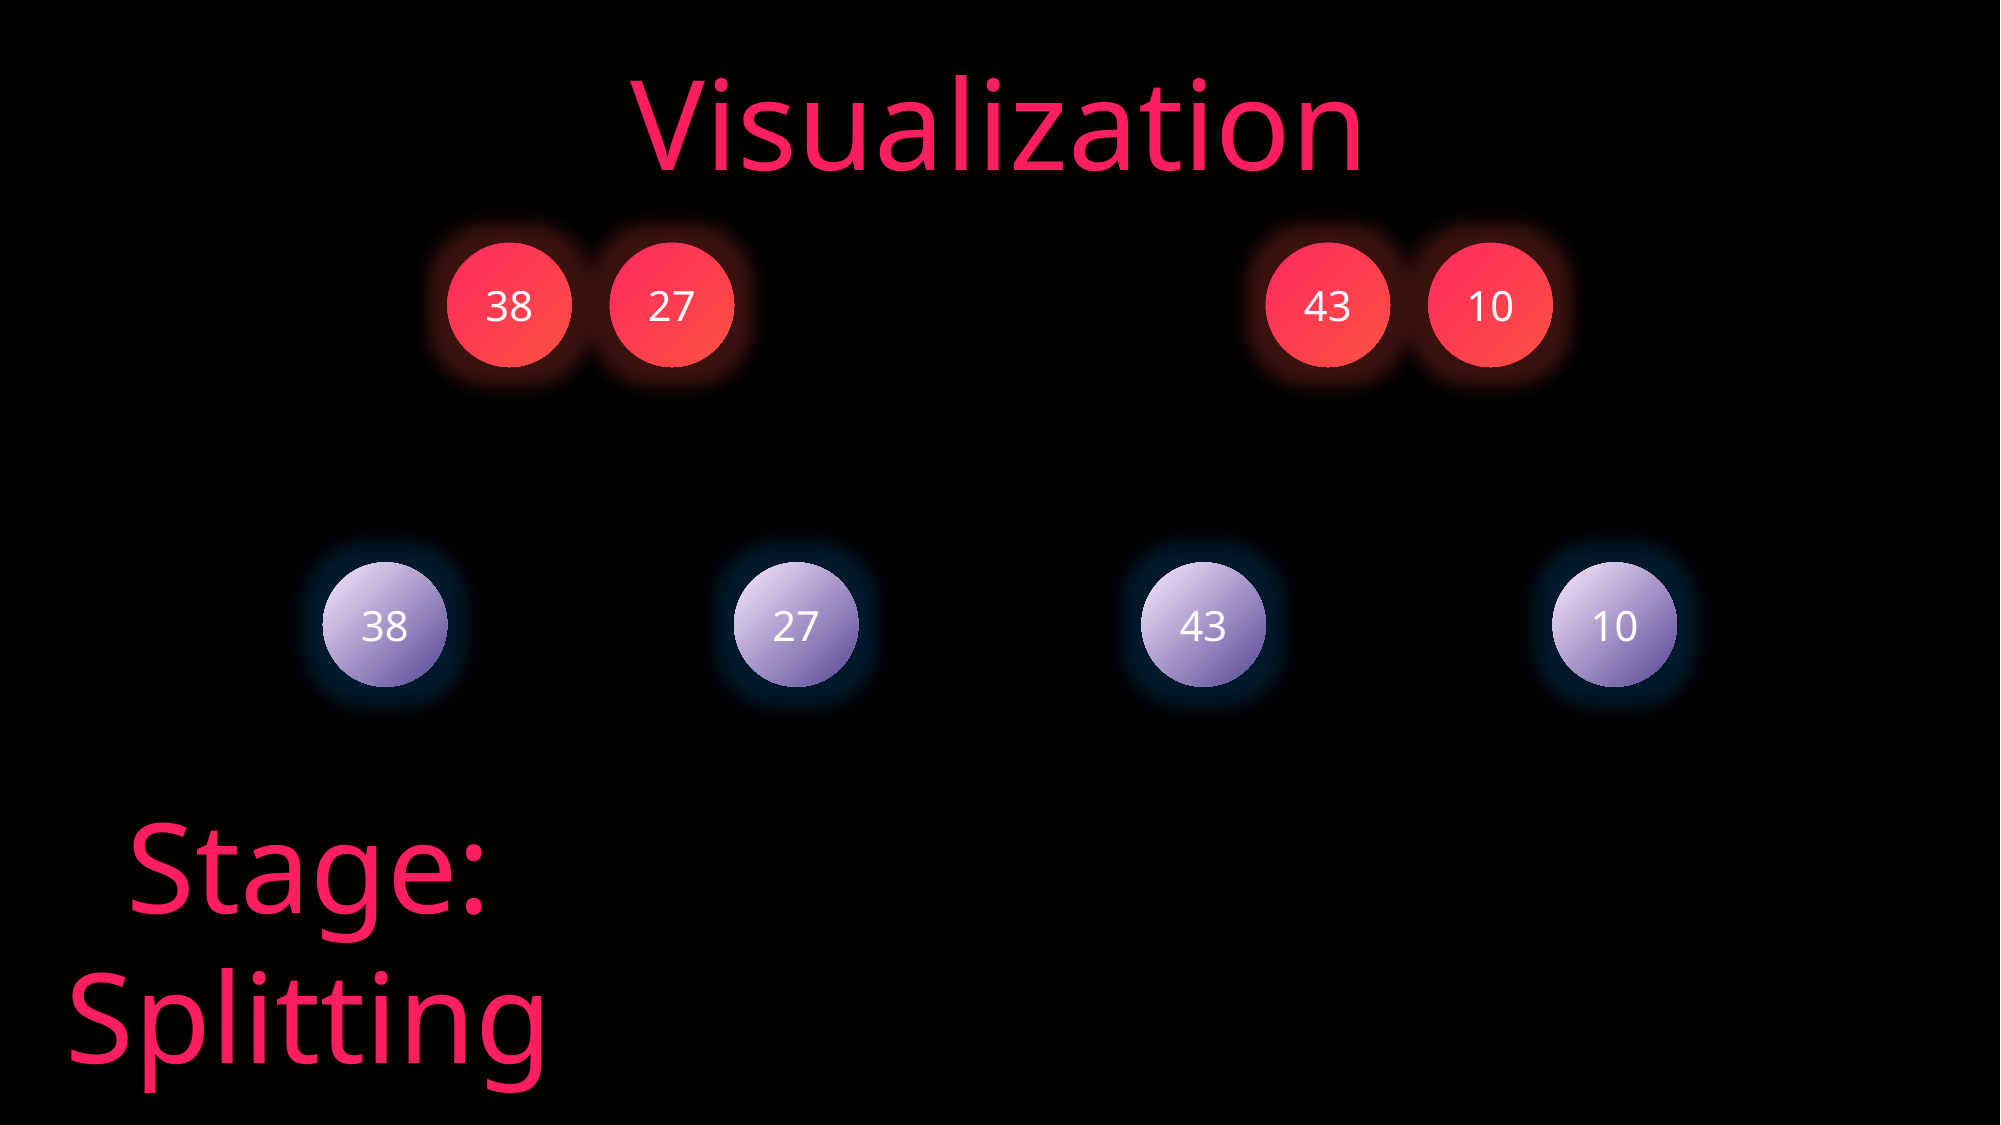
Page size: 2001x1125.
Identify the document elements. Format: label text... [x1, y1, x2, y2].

text_box Visualization [615, 38, 1385, 203]
text_box 38 [321, 561, 449, 688]
text_box 38 [446, 241, 573, 369]
text_box 43 [1264, 241, 1392, 369]
text_box 27 [608, 241, 736, 369]
text_box 43 [1140, 561, 1267, 688]
text_box 10 [1551, 561, 1678, 688]
text_box 10 [1427, 241, 1554, 369]
text_box 27 [733, 561, 860, 688]
text_box Stage: Splitting [50, 781, 568, 1096]
